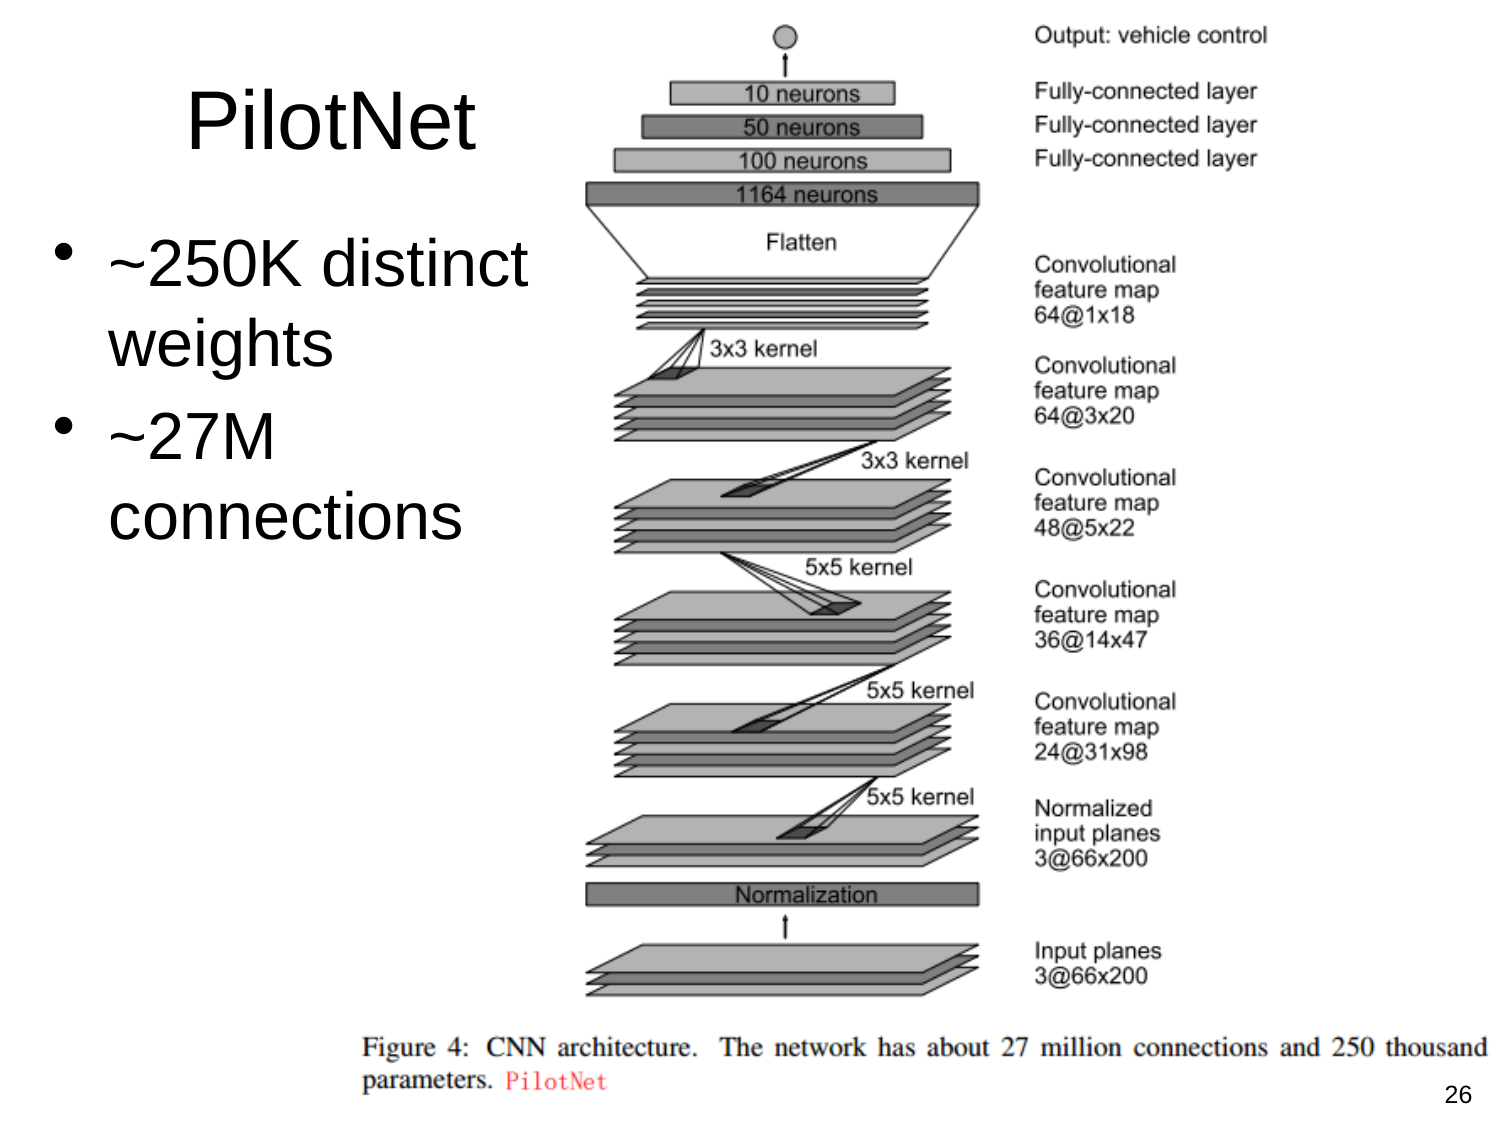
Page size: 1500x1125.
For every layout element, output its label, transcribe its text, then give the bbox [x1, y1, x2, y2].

list ~250K distinct weights ~27M connections [37, 212, 348, 1051]
picture [353, 8, 1500, 1107]
title PilotNet [74, 44, 348, 188]
